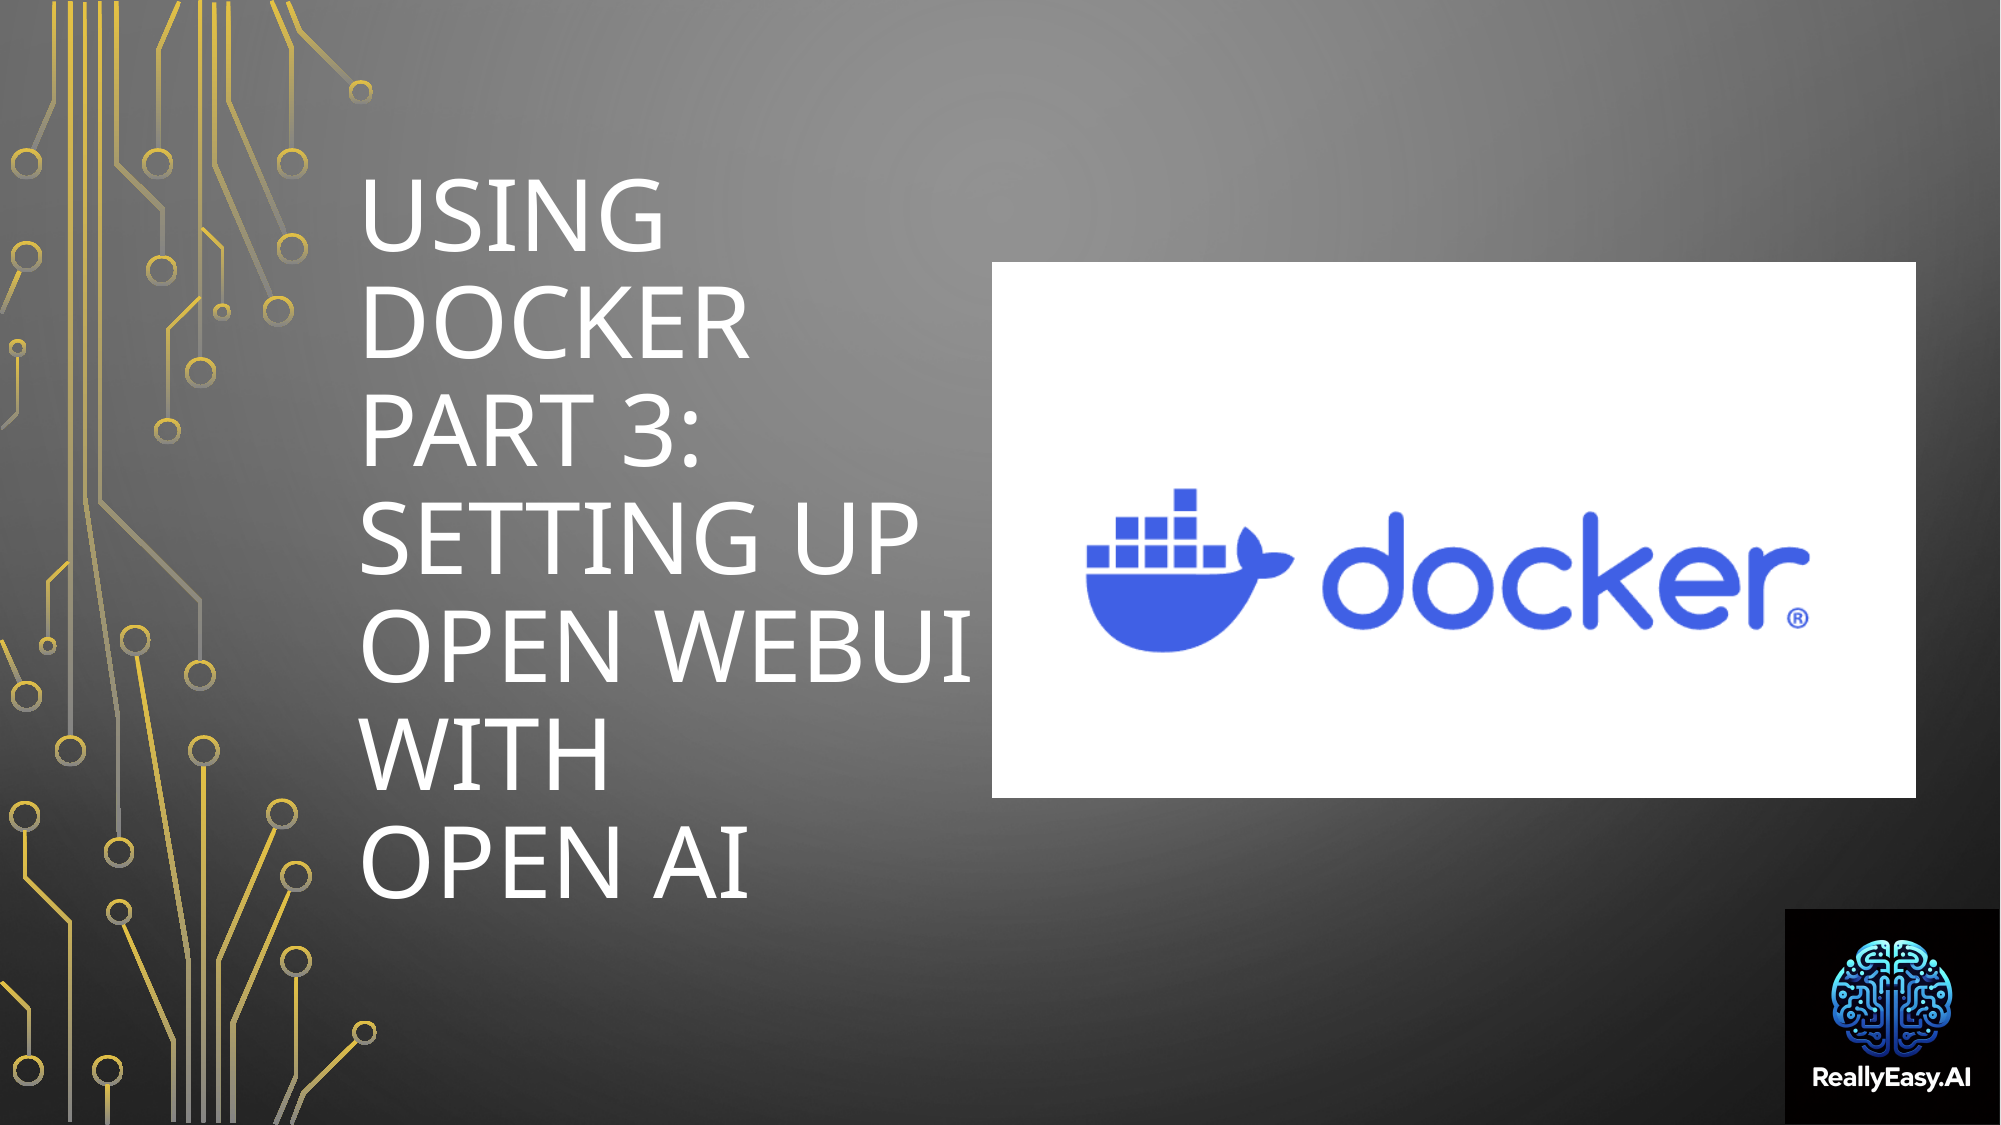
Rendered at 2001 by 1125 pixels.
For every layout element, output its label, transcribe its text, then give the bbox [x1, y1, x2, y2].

title using docker Part 3: setting up Open WebUI with open ai [342, 132, 1786, 928]
picture [992, 262, 1916, 798]
picture [1784, 909, 2000, 1124]
